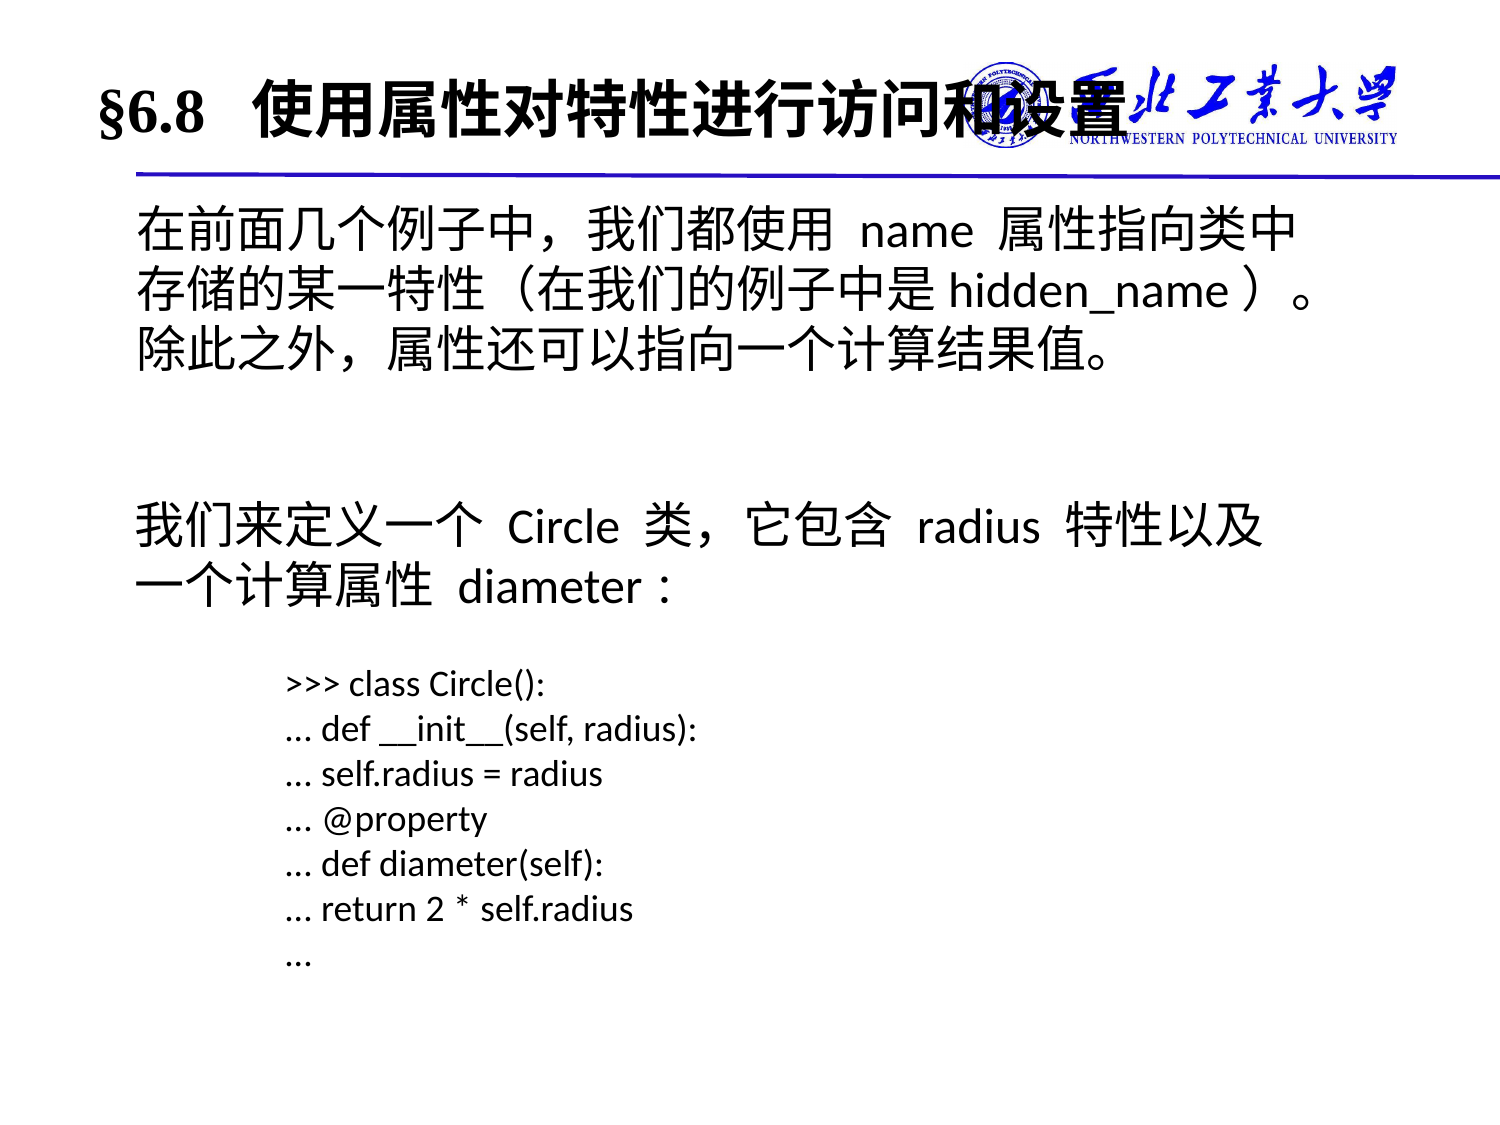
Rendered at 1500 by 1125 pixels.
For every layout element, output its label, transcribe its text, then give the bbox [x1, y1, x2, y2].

text_box 我们来定义一个 Circle 类，它包含 radius 特性以及一个计算属性 diameter： >>> class Circle(): ... def __init__(self, radius): ... self.radius = radius ... @property ... def diameter(self): ... return 2 * self.radius ... [44, 486, 1319, 981]
title §6.8 使用属性对特性进行访问和设置 [81, 70, 1153, 170]
picture [963, 62, 1397, 148]
text_box 在前面几个例子中，我们都使用 name 属性指向类中存储的某一特性（在我们的例子中是hidden_name）。除此之外，属性还可以指向一个计算结果值。 [121, 190, 1329, 385]
